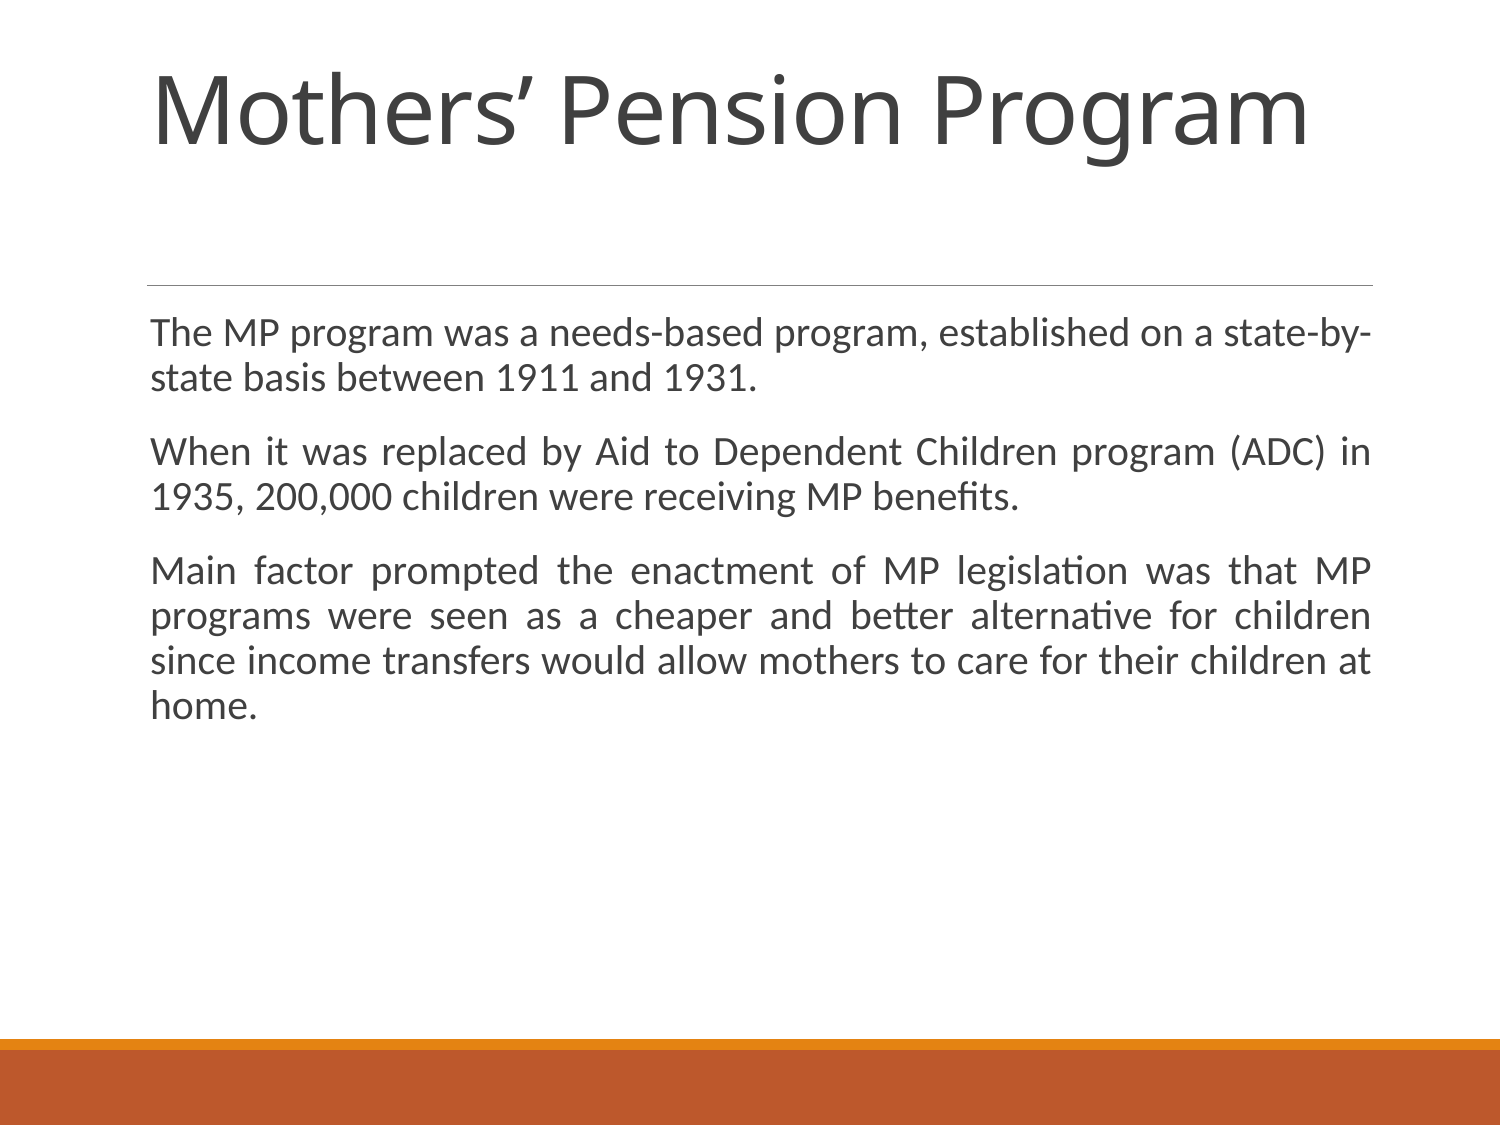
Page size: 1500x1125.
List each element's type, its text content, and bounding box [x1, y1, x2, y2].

title Mothers’ Pension Program [135, 47, 1373, 285]
list The MP program was a needs-based program, established on a state-by-state basis between 1911 and 1931. When it was replaced by Aid to Dependent Children program (ADC) in 1935, 200,000 children were receiving MP benefits. Main factor prompted the enactment of MP legislation was that MP programs were seen as a cheaper and better alternative for children since income transfers would allow mothers to care for their children at home. [135, 302, 1373, 963]
